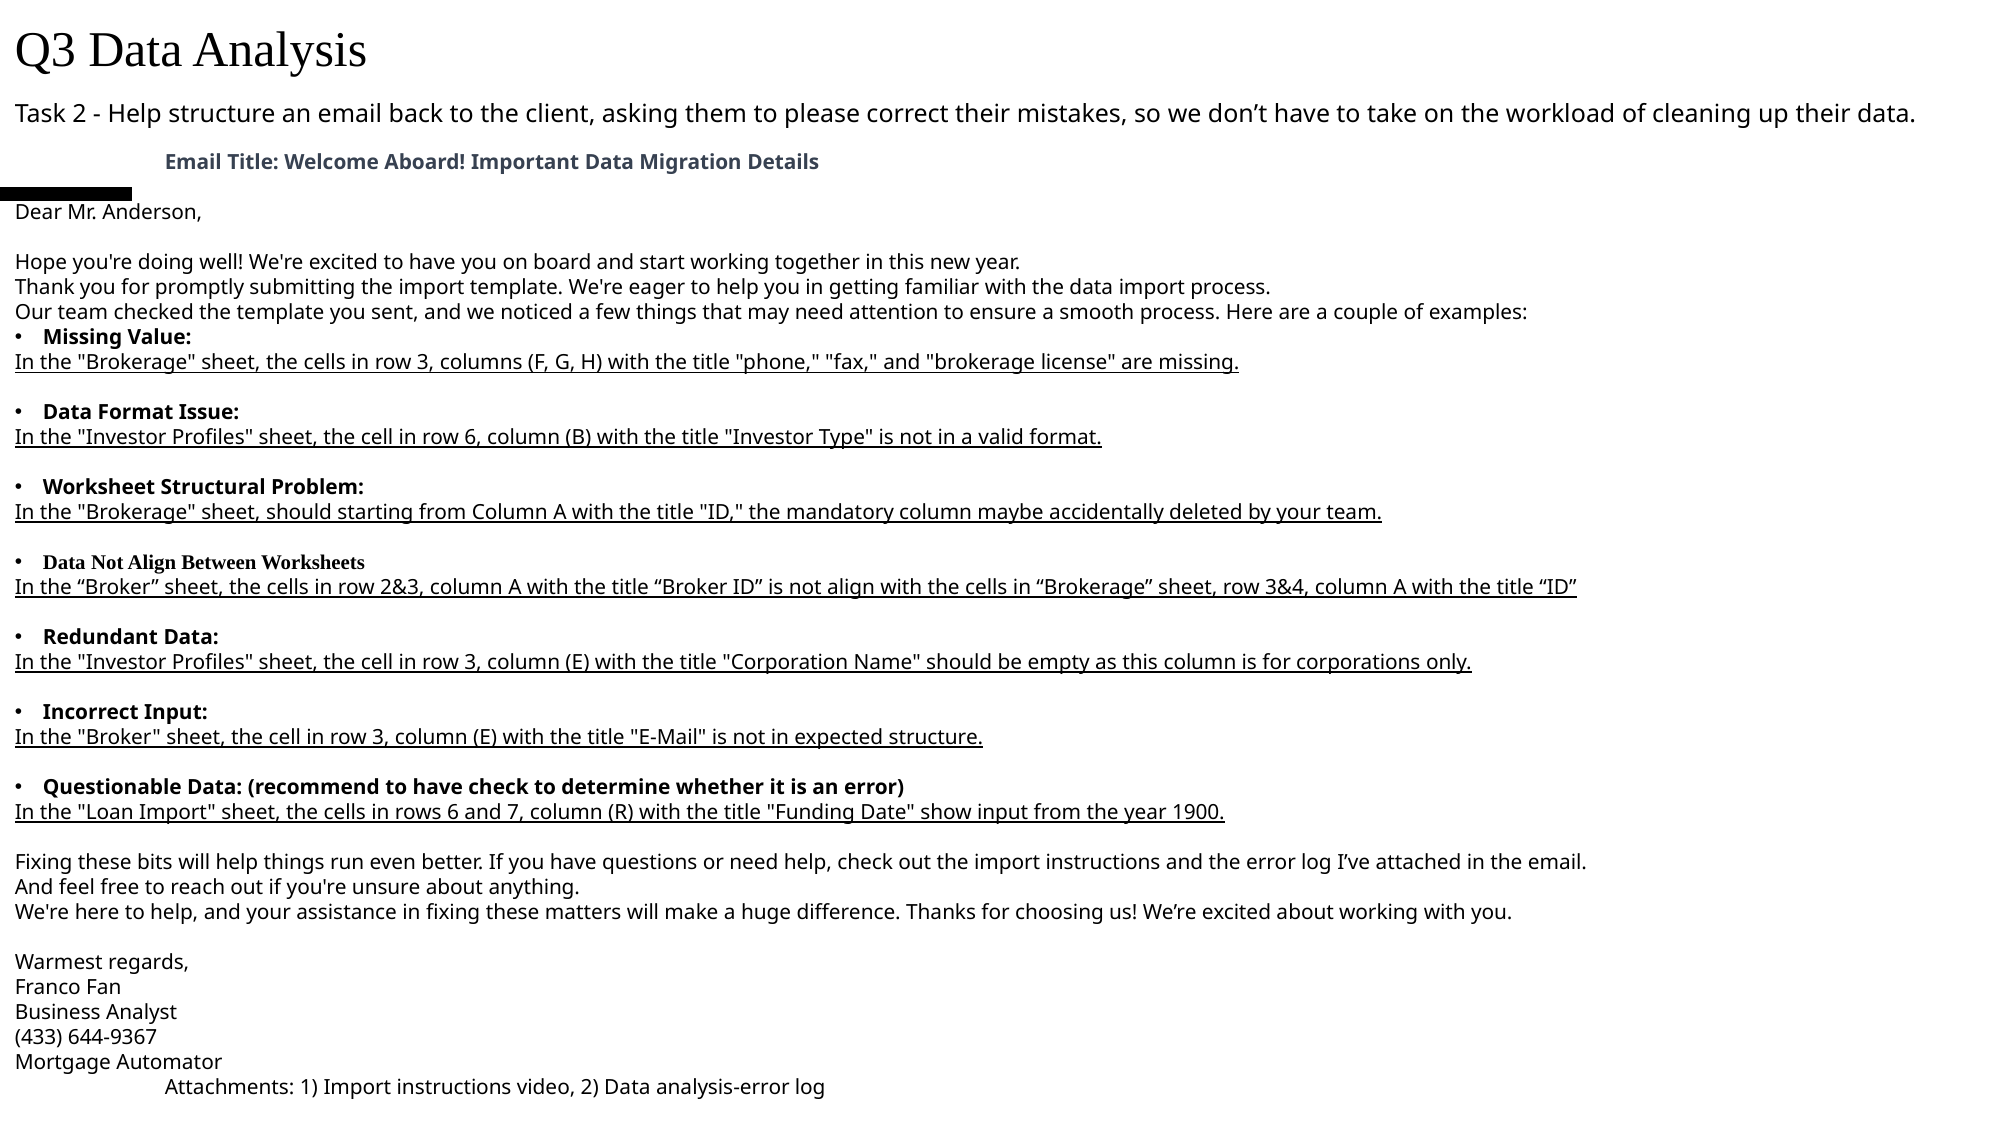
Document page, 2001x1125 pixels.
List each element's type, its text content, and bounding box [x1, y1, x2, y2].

text_box Q3 Data Analysis Task 2 - Help structure an email back to the client, asking them to please correct their mistakes, so we don’t have to take on the workload of cleaning up their data. Email Title: Welcome Aboard! Important Data Migration Details Dear Mr. Anderson, Hope you're doing well! We're excited to have you on board and start working together in this new year. Thank you for promptly submitting the import template. We're eager to help you in getting familiar with the data import process. Our team checked the template you sent, and we noticed a few things that may need attention to ensure a smooth process. Here are a couple of examples: Missing Value: In the "Brokerage" sheet, the cells in row 3, columns (F, G, H) with the title "phone," "fax," and "brokerage license" are missing. Data Format Issue: In the "Investor Profiles" sheet, the cell in row 6, column (B) with the title "Investor Type" is not in a valid format. Worksheet Structural Problem: In the "Brokerage" sheet, should starting from Column A with the title "ID," the mandatory column maybe accidentally deleted by your team. Data Not Align Between Worksheets In the “Broker” sheet, the cells in row 2&3, column A with the title “Broker ID” is not align with the cells in “Brokerage” sheet, row 3&4, column A with the title “ID” Redundant Data: In the "Investor Profiles" sheet, the cell in row 3, column (E) with the title "Corporation Name" should be empty as this column is for corporations only. Incorrect Input: In the "Broker" sheet, the cell in row 3, column (E) with the title "E-Mail" is not in expected structure. Questionable Data: (recommend to have check to determine whether it is an error) In the "Loan Import" sheet, the cells in rows 6 and 7, column (R) with the title "Funding Date" show input from the year 1900. Fixing these bits will help things run even better. If you have questions or need help, check out the import instructions and the error log I’ve attached in the email. And feel free to reach out if you're unsure about anything. We're here to help, and your assistance in fixing these matters will make a huge difference. Thanks for choosing us! We’re excited about working with you. Warmest regards, Franco Fan Business Analyst (433) 644-9367 Mortgage Automator Attachments: 1) Import instructions video, 2) Data analysis-error log [0, 0, 2000, 1125]
